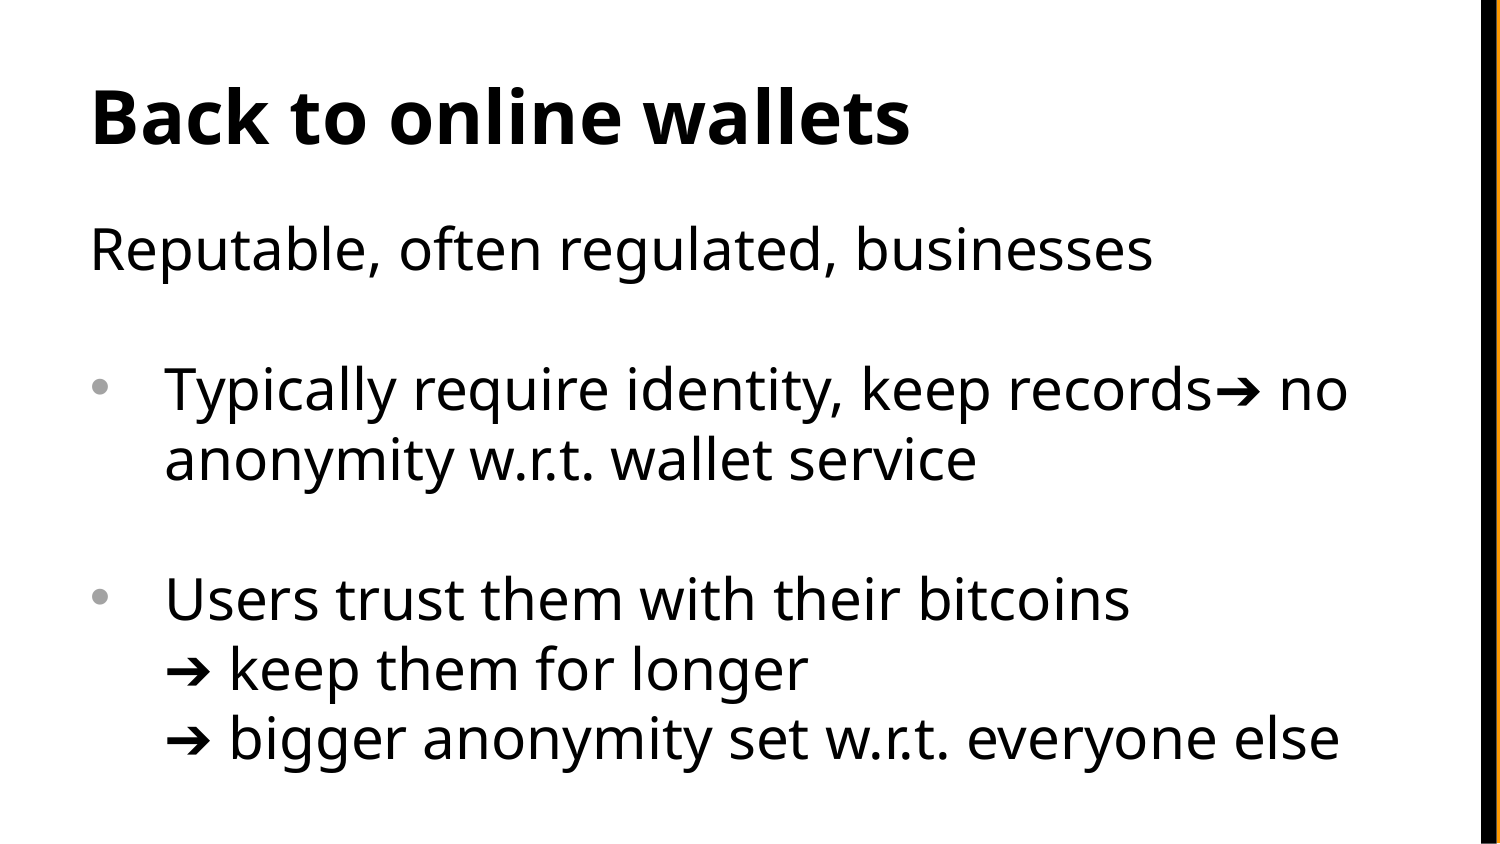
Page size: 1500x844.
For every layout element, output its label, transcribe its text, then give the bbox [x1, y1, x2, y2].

text_box Back to online wallets [74, 33, 1425, 175]
text_box Reputable, often regulated, businesses Typically require identity, keep records ➔ no anonymity w.r.t. wallet service Users trust them with their bitcoins ➔ keep them for longer ➔ bigger anonymity set w.r.t. everyone else [74, 196, 1425, 808]
